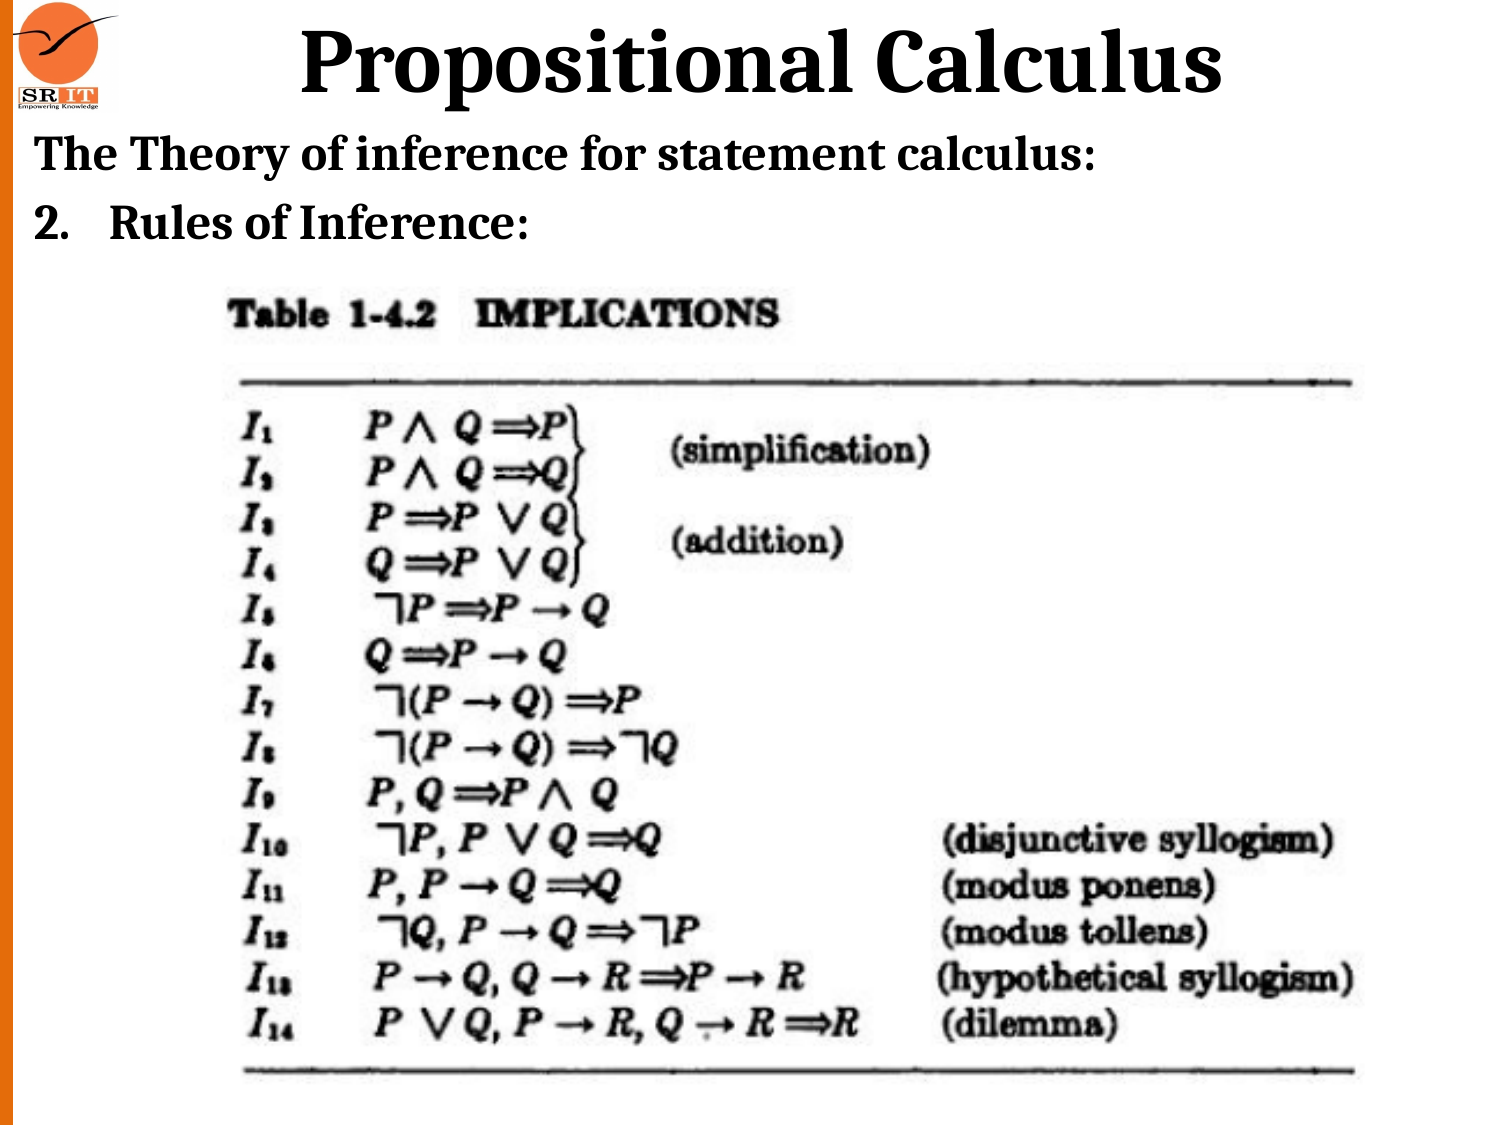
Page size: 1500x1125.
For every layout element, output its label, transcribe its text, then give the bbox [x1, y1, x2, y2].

picture [24, 274, 1451, 1098]
list The Theory of inference for statement calculus: Rules of Inference: [18, 112, 1482, 1098]
picture [13, 0, 24, 113]
title Propositional Calculus [24, 0, 1500, 113]
